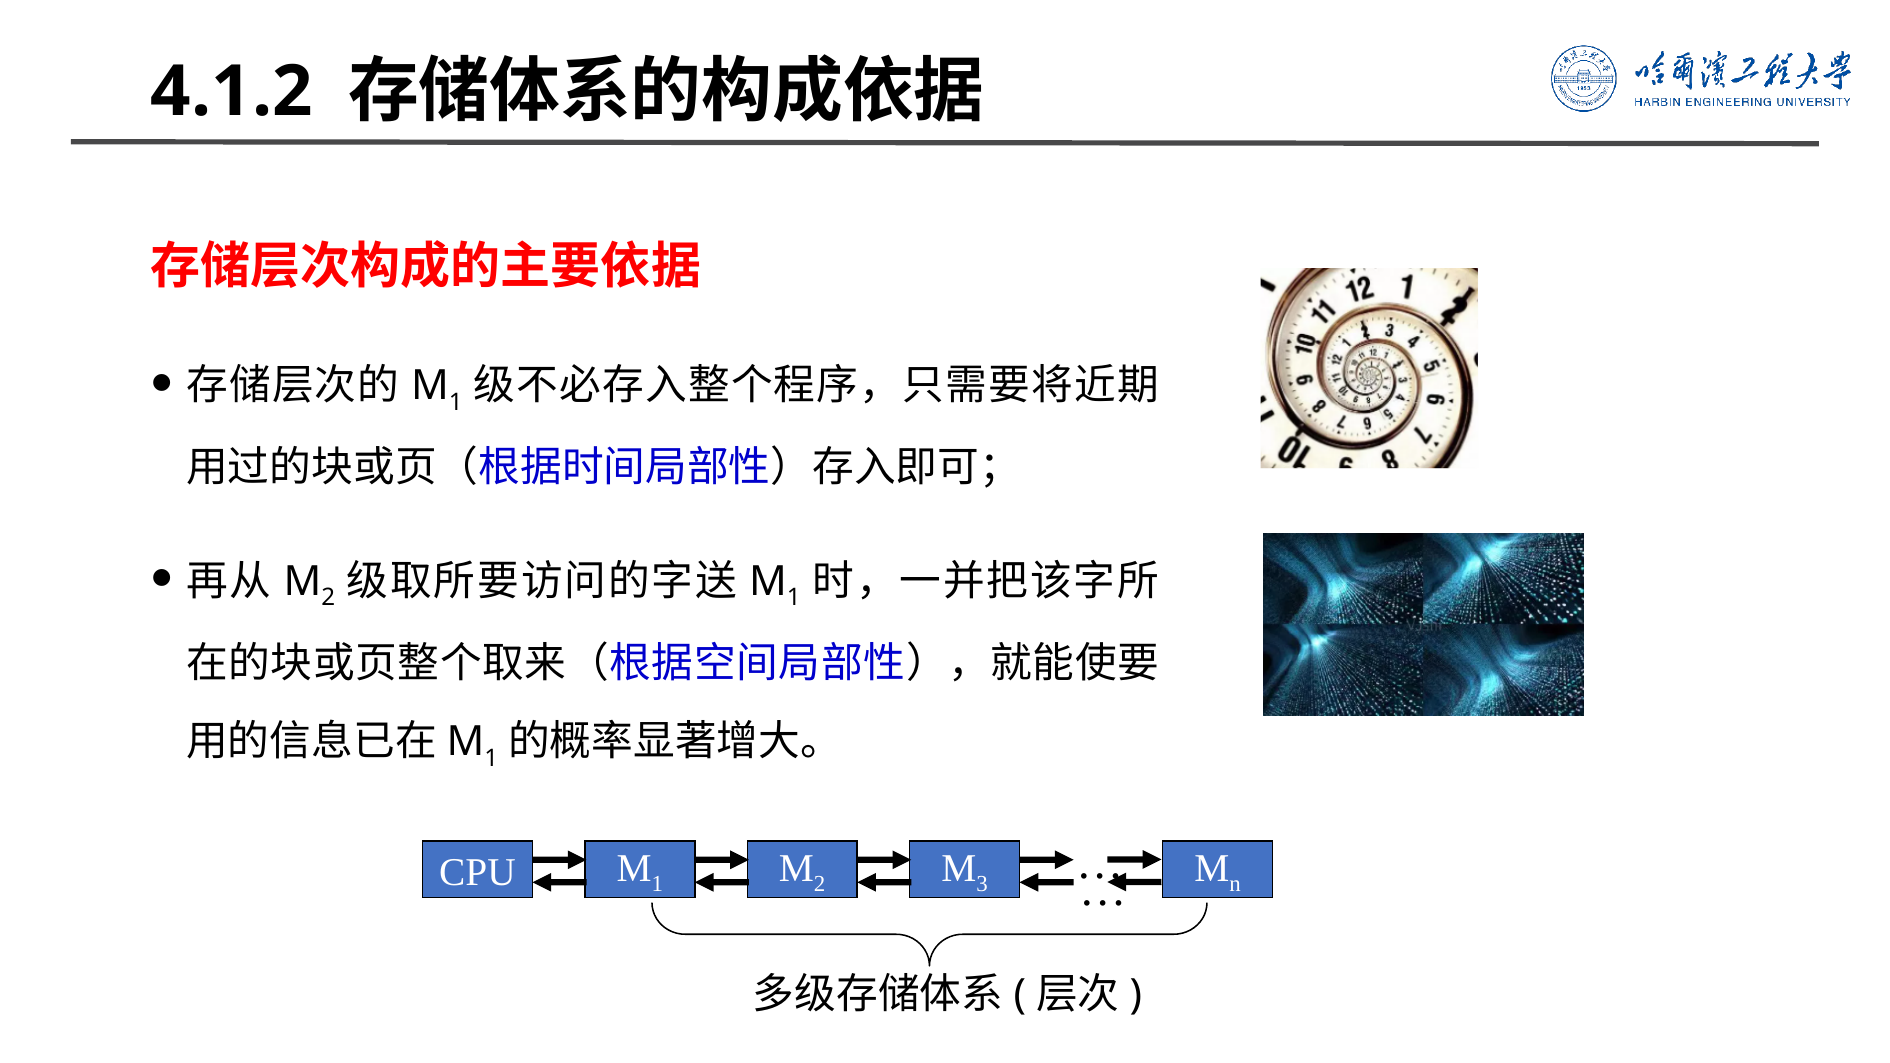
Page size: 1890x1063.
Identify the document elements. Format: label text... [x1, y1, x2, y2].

picture [1260, 531, 1586, 717]
picture [1536, 28, 1865, 128]
list 存储层次构成的主要依据 存储层次的M1级不必存入整个程序，只需要将近期用过的块或页（根据时间局部性）存入即可； 再从M2级取所要访问的字送M1时，一并把该字所在的块或页整个取来（根据空间局部性），就能使要用的信息已在M1的概率显著增大。 [135, 232, 1175, 923]
title 4.1.2 存储体系的构成依据 [135, 45, 1353, 140]
picture [1260, 268, 1483, 471]
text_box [422, 823, 1273, 1026]
